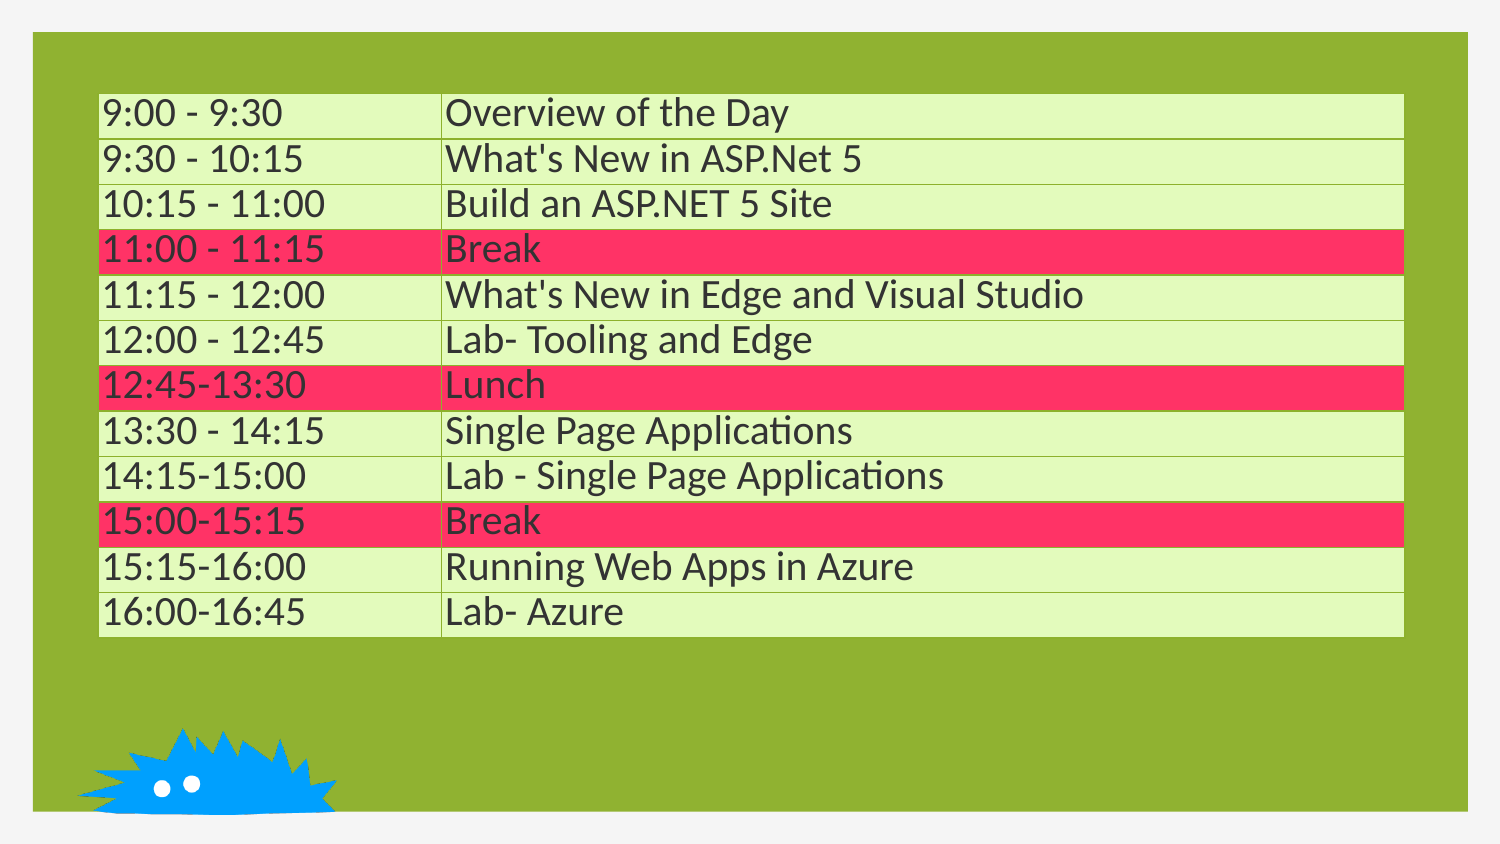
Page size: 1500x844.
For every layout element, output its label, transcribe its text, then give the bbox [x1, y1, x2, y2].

table_cell Lab- Tooling and Edge [442, 321, 1404, 365]
table_header Overview of the Day [442, 94, 1404, 138]
table_cell 9:30 - 10:15 [99, 140, 441, 184]
table_cell Lab - Single Page Applications [442, 457, 1404, 501]
table_cell What's New in Edge and Visual Studio [442, 276, 1404, 320]
table_cell 12:00 - 12:45 [99, 321, 441, 365]
table_cell What's New in ASP.Net 5 [442, 140, 1404, 184]
table_cell 15:00-15:15 [99, 503, 441, 547]
table_cell Break [442, 230, 1404, 274]
table_cell 11:15 - 12:00 [99, 276, 441, 320]
table_cell Single Page Applications [442, 412, 1404, 456]
table_header 9:00 - 9:30 [99, 94, 441, 138]
table_cell 16:00-16:45 [99, 593, 441, 637]
table_cell 14:15-15:00 [99, 457, 441, 501]
table_cell Break [442, 503, 1404, 547]
table_cell 12:45-13:30 [99, 366, 441, 410]
table_cell Lab- Azure [442, 593, 1404, 637]
table_cell 15:15-16:00 [99, 548, 441, 592]
table_cell 13:30 - 14:15 [99, 412, 441, 456]
table_cell 10:15 - 11:00 [99, 185, 441, 229]
table_cell Build an ASP.NET 5 Site [442, 185, 1404, 229]
table_cell Lunch [442, 366, 1404, 410]
table_cell Running Web Apps in Azure [442, 548, 1404, 592]
table_cell 11:00 - 11:15 [99, 230, 441, 274]
picture [77, 728, 337, 815]
